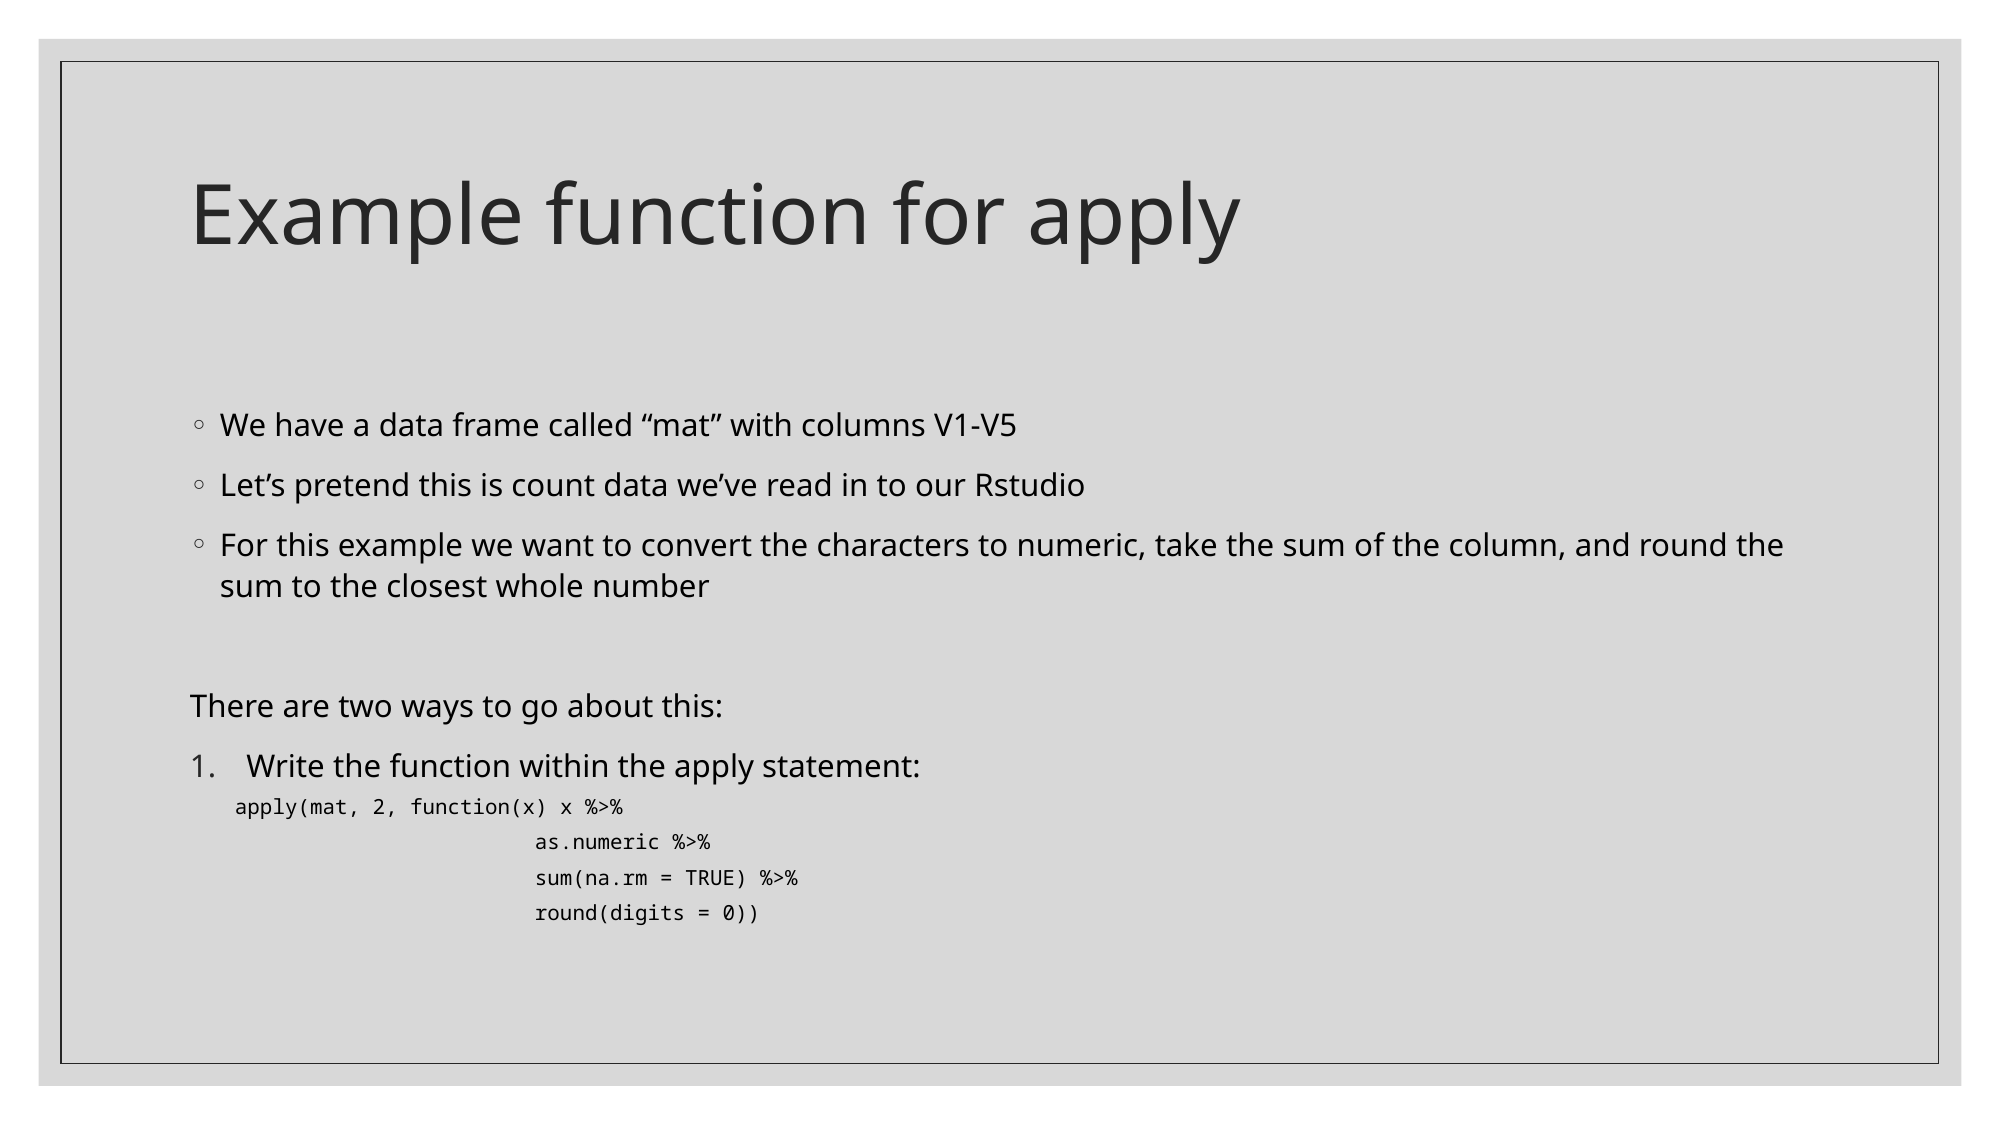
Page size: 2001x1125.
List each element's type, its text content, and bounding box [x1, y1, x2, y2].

title Example function for apply [174, 105, 1825, 331]
list We have a data frame called “mat” with columns V1-V5 Let’s pretend this is count data we’ve read in to our Rstudio For this example we want to convert the characters to numeric, take the sum of the column, and round the sum to the closest whole number There are two ways to go about this: Write the function within the apply statement: apply(mat, 2, function(x) x %>% as.numeric %>% sum(na.rm = TRUE) %>% round(digits = 0)) [174, 393, 1825, 1032]
